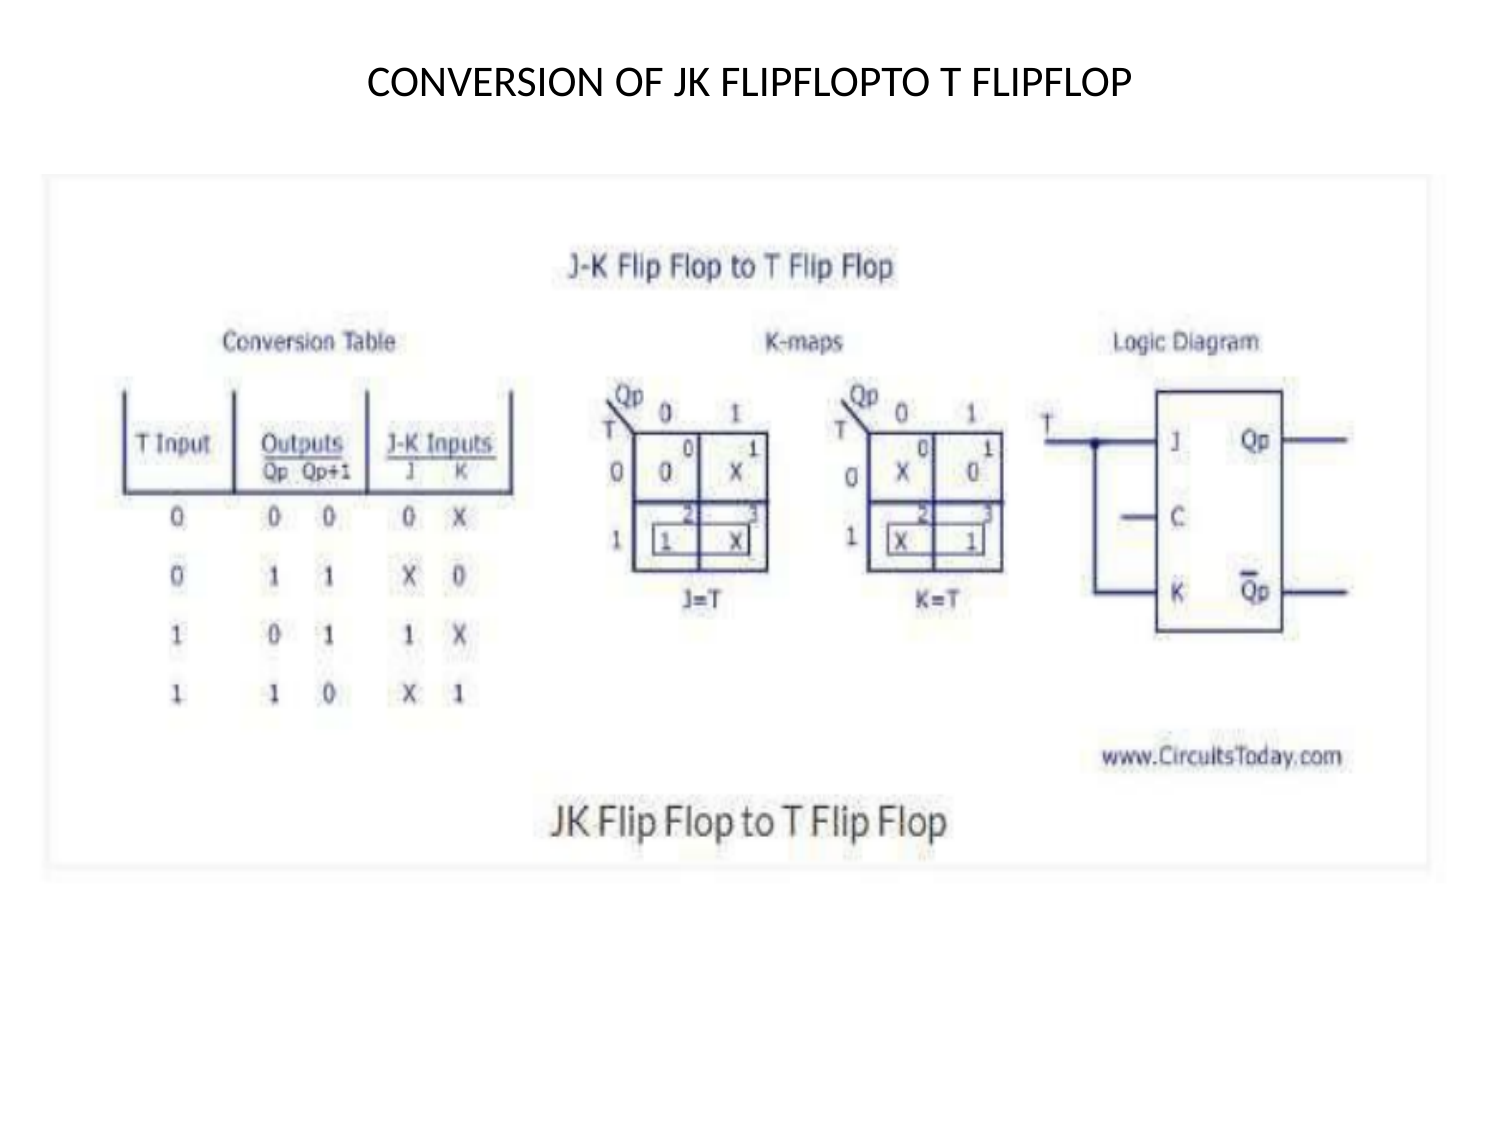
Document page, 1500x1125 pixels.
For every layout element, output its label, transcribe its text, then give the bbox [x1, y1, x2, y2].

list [37, 174, 1451, 963]
title CONVERSION OF JK FLIPFLOPTO T FLIPFLOP [75, 45, 1425, 113]
